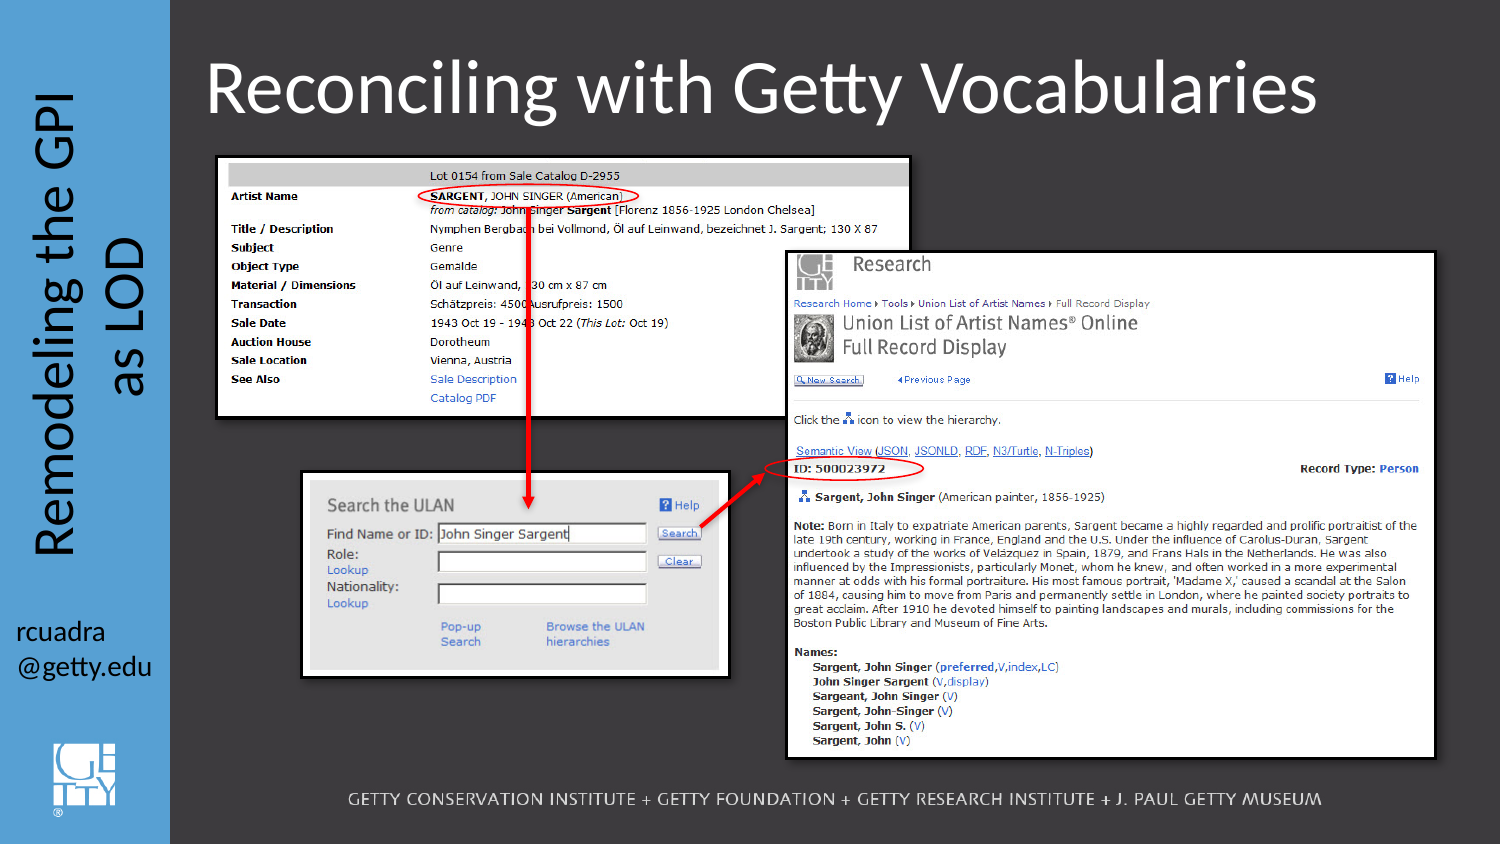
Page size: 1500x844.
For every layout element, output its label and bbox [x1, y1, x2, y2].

picture [0, 0, 1500, 844]
text_box [700, 472, 766, 528]
